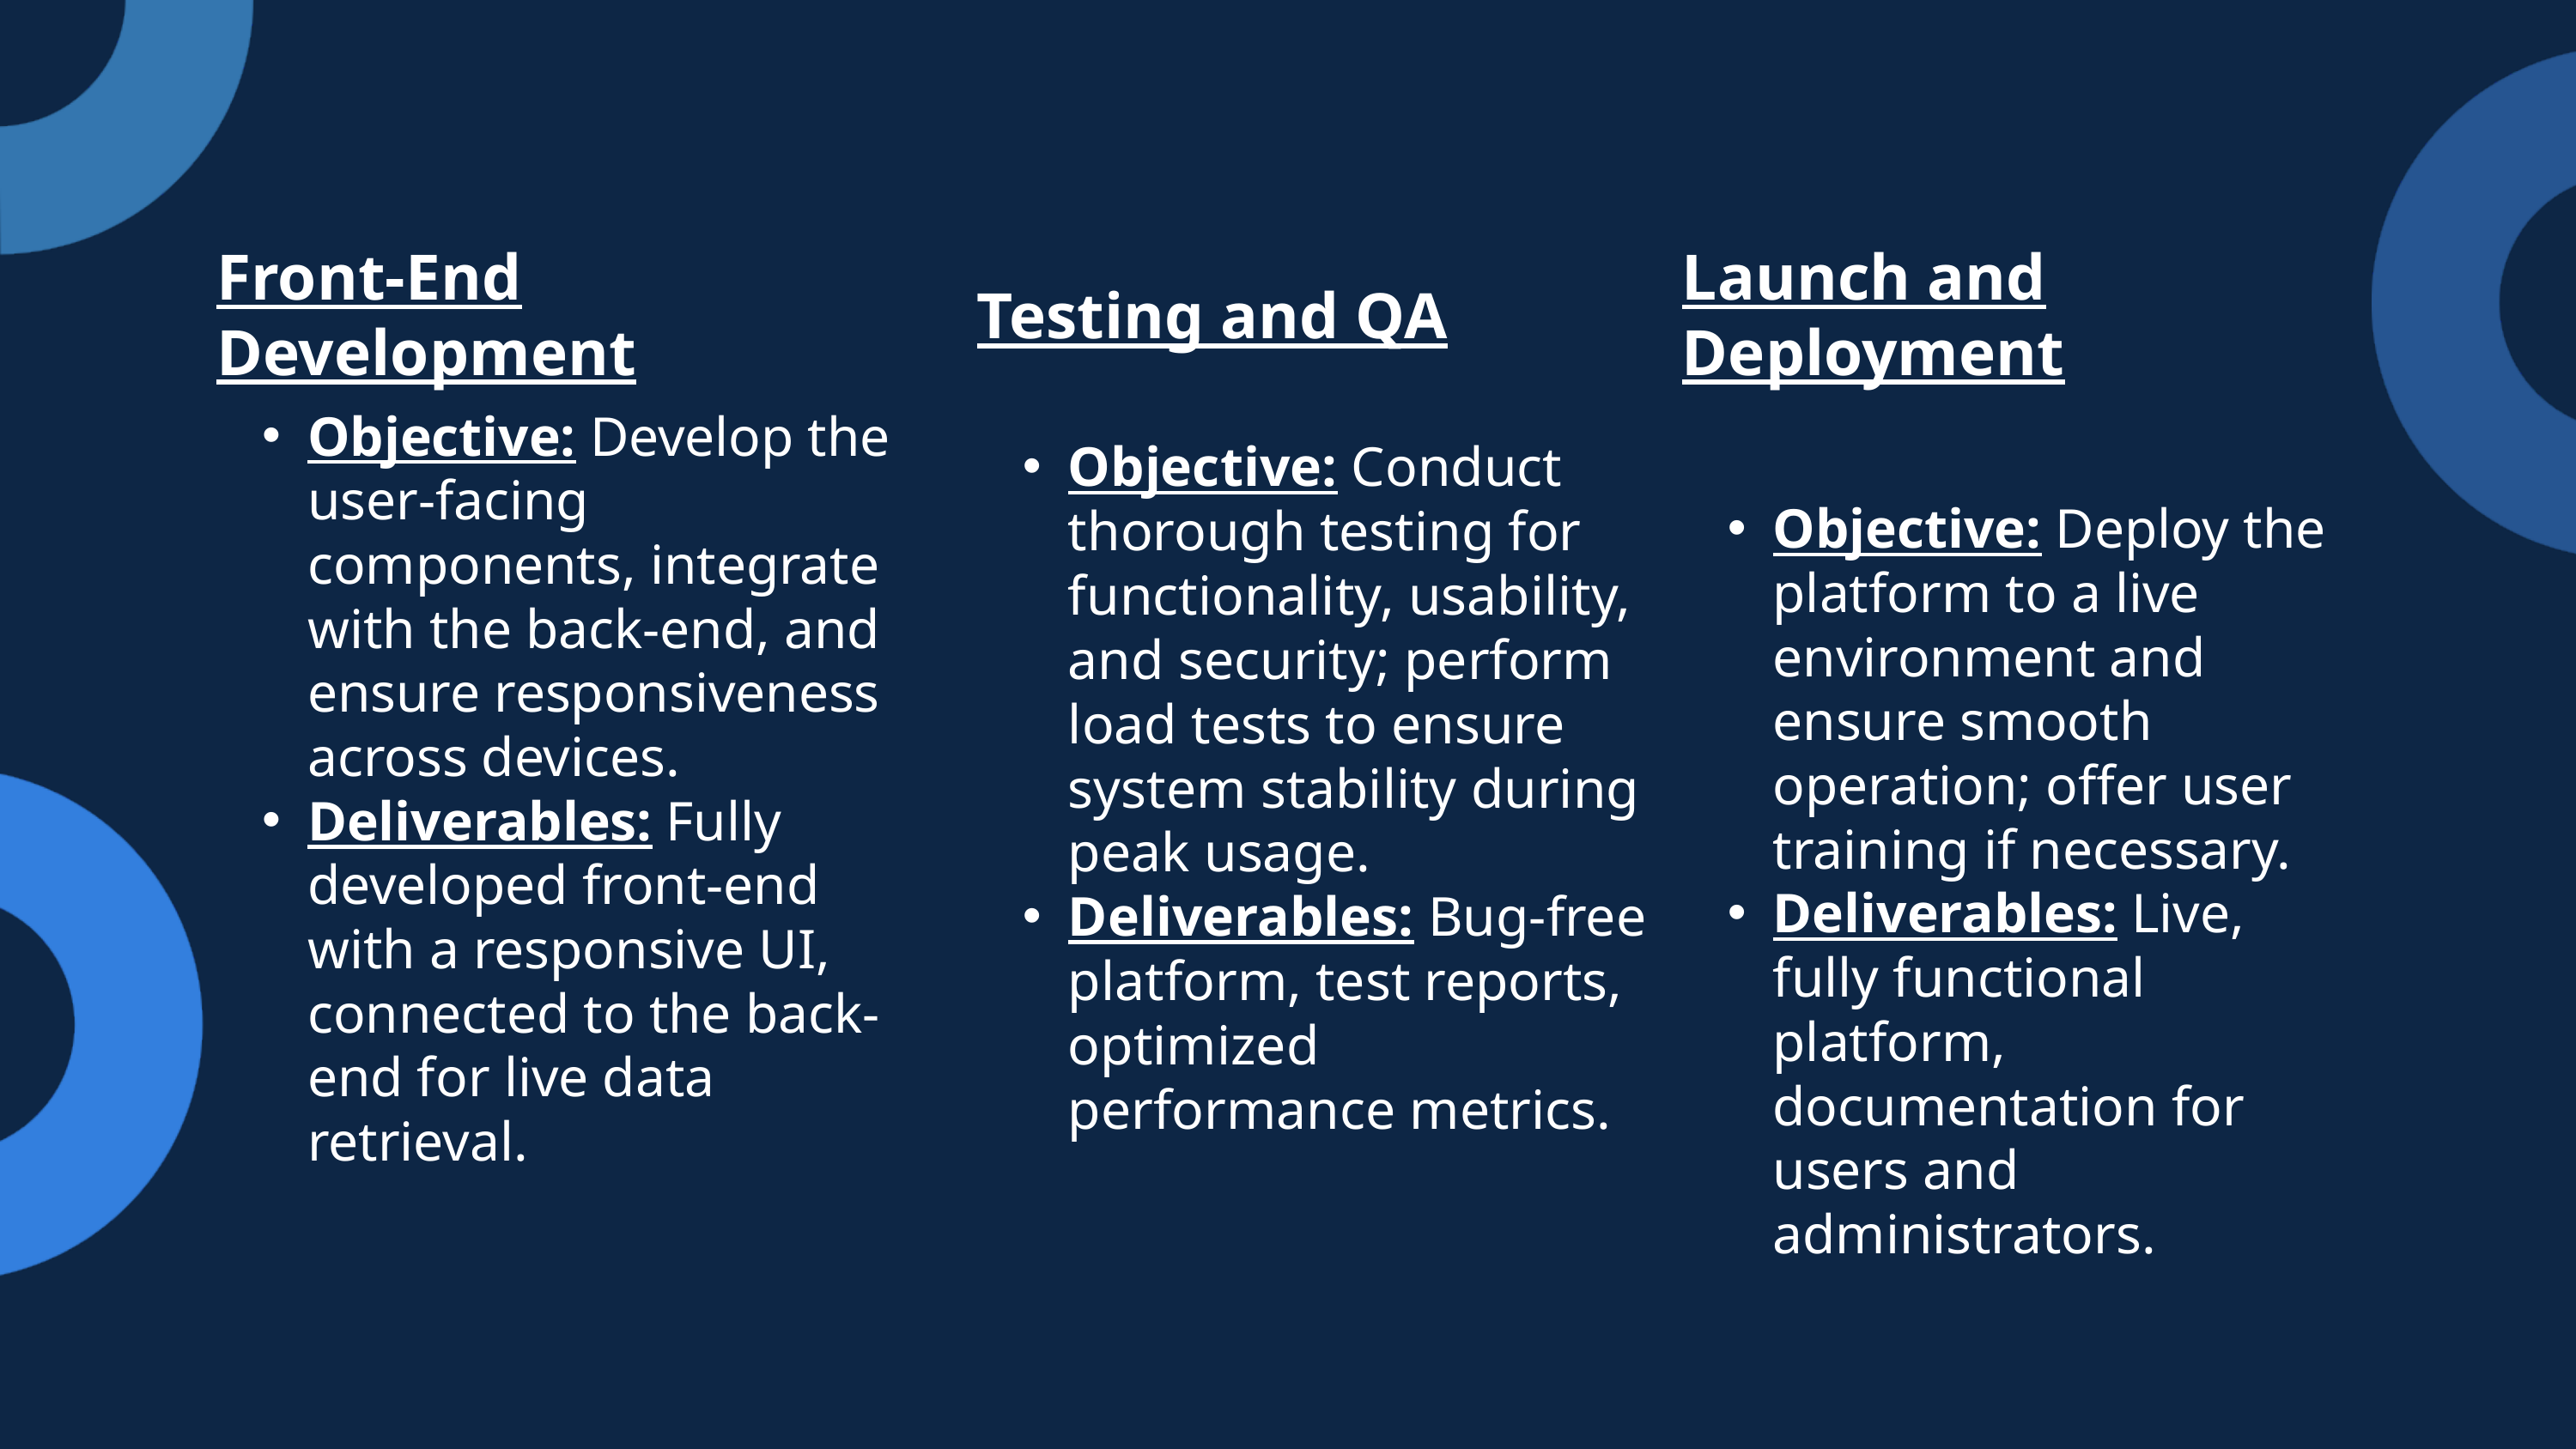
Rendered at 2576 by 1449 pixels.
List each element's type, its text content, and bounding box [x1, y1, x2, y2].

text_box Objective: Conduct thorough testing for functionality, usability, and security; perform load tests to ensure system stability during peak usage. Deliverables: Bug-free platform, test reports, optimized performance metrics. [976, 433, 1655, 1204]
text_box Front-End Development [216, 237, 895, 388]
text_box Objective: Develop the user-facing components, integrate with the back-end, and ensure responsiveness across devices. Deliverables: Fully developed front-end with a responsive UI, connected to the back-end for live data retrieval. [216, 402, 895, 1236]
text_box Objective: Deploy the platform to a live environment and ensure smooth operation; offer user training if necessary. Deliverables: Live, fully functional platform, documentation for users and administrators. [1681, 494, 2360, 1329]
text_box Launch and Deployment [1681, 237, 2360, 388]
text_box Testing and QA [976, 276, 1655, 352]
text_box [0, 0, 2576, 1282]
